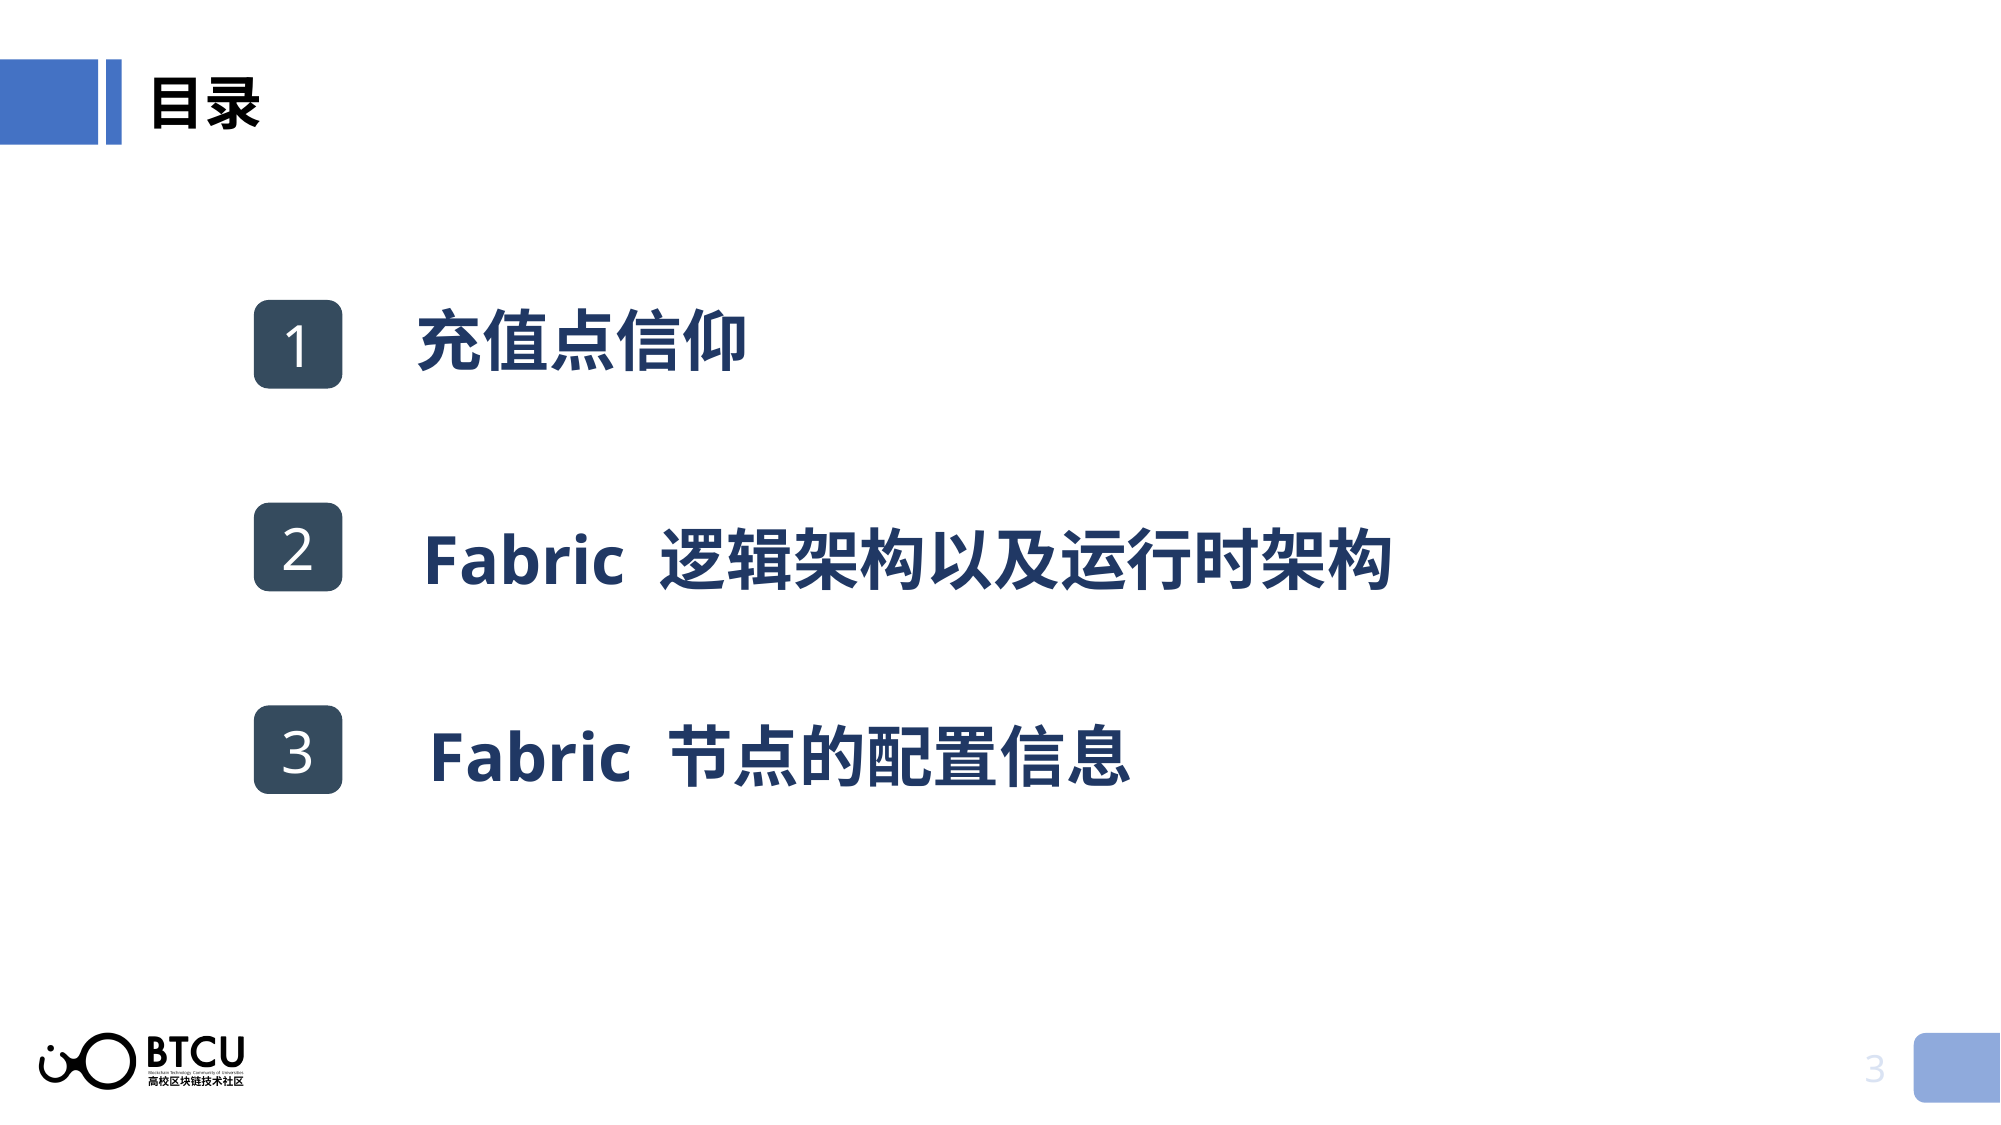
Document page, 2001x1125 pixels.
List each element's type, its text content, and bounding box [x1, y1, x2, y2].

text_box [1916, 1032, 2000, 1037]
text_box 3 [253, 705, 343, 794]
text_box 目录 [132, 58, 279, 144]
text_box Fabric 逻辑架构以及运行时架构 [415, 499, 1900, 584]
text_box 1 [253, 299, 343, 389]
text_box 3 [1849, 1037, 2000, 1104]
text_box 2 [253, 502, 343, 592]
text_box [0, 59, 99, 145]
picture [18, 997, 274, 1125]
text_box 充值点信仰 [408, 291, 1725, 397]
text_box [106, 59, 122, 145]
text_box Fabric 节点的配置信息 [421, 696, 1397, 769]
